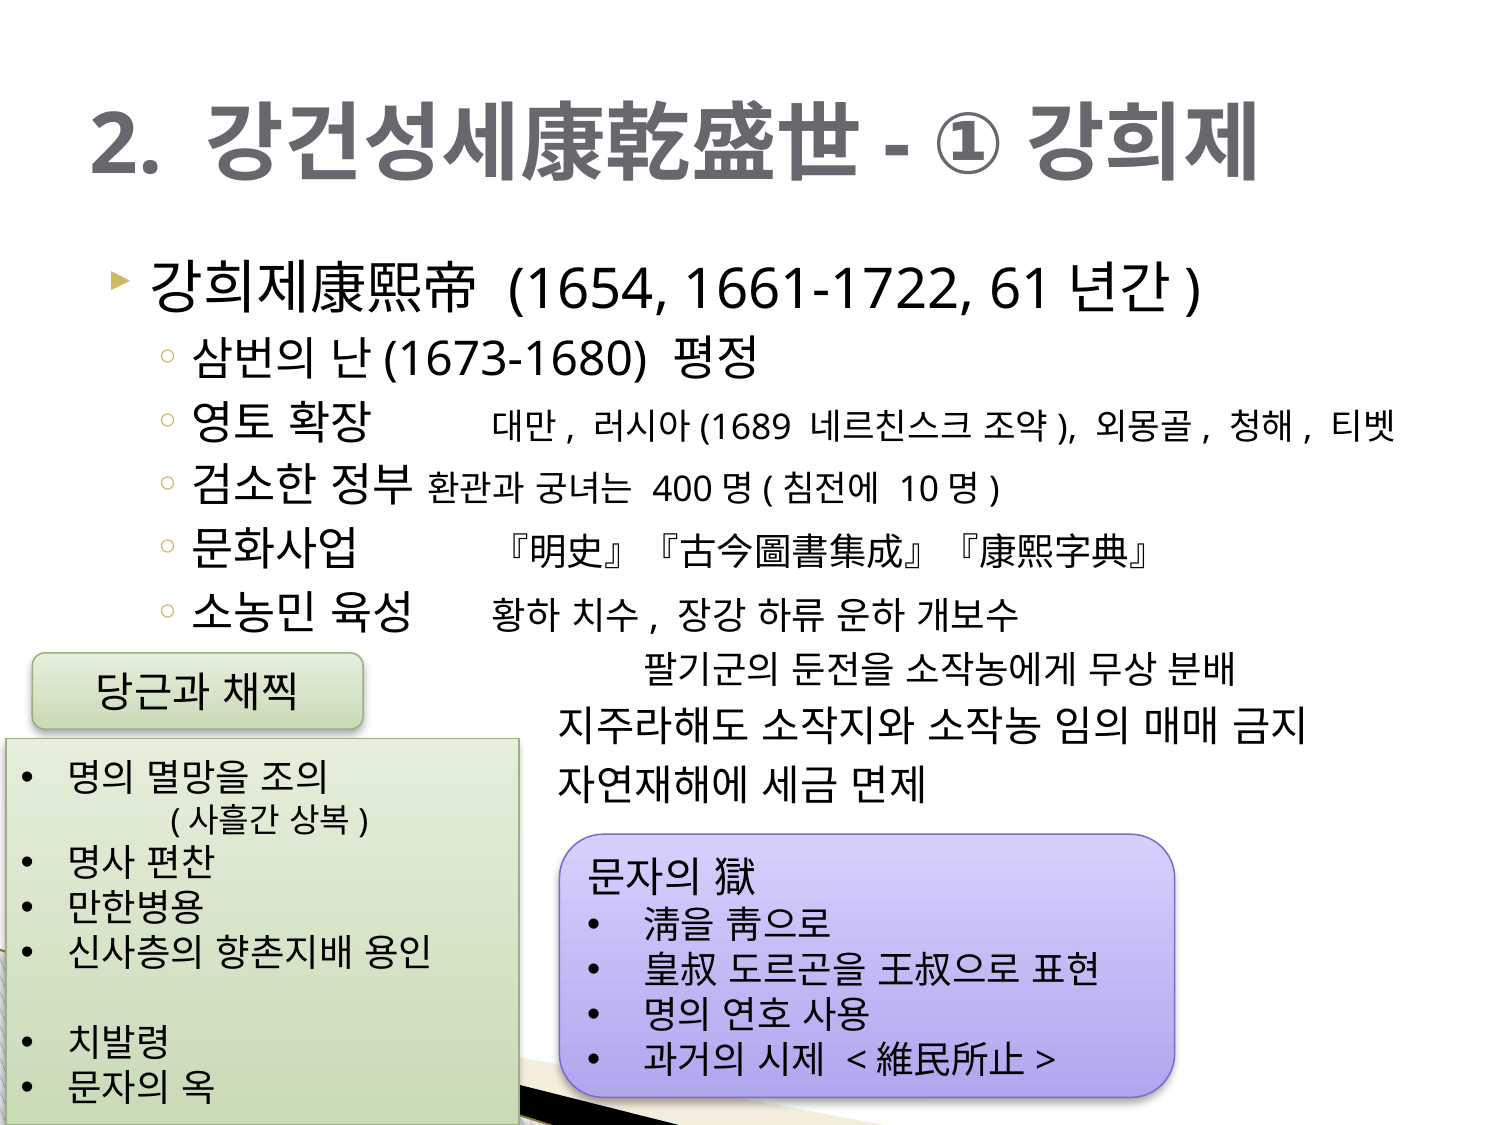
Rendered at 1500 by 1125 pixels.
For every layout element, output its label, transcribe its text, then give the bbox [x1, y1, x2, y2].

text_box 당근과 채찍 [31, 652, 364, 730]
text_box 명의 멸망을 조의 (사흘간 상복) 명사 편찬 만한병용 신사층의 향촌지배 용인 치발령 문자의 옥 [5, 738, 520, 1125]
list 강희제康熙帝 (1654, 1661-1722, 61년간) 삼번의 난(1673-1680) 평정 영토 확장 대만, 러시아(1689 네르친스크 조약), 외몽골, 청해, 티벳 검소한 정부 환관과 궁녀는 400명(침전에 10명) 문화사업 『明史』『古今圖書集成』『康熙字典』 소농민 육성 황하 치수, 장강 하류 운하 개보수 팔기군의 둔전을 소작농에게 무상 분배 지주라해도 소작지와 소작농 임의 매매 금지 자연재해에 세금 면제 [75, 243, 1425, 986]
title 2. 강건성세康乾盛世- ①강희제 [75, 45, 1425, 233]
text_box 문자의 獄 淸을 靑으로 皇叔 도르곤을 王叔으로 표현 명의 연호 사용 과거의 시제 <維民所止> [558, 833, 1176, 1099]
